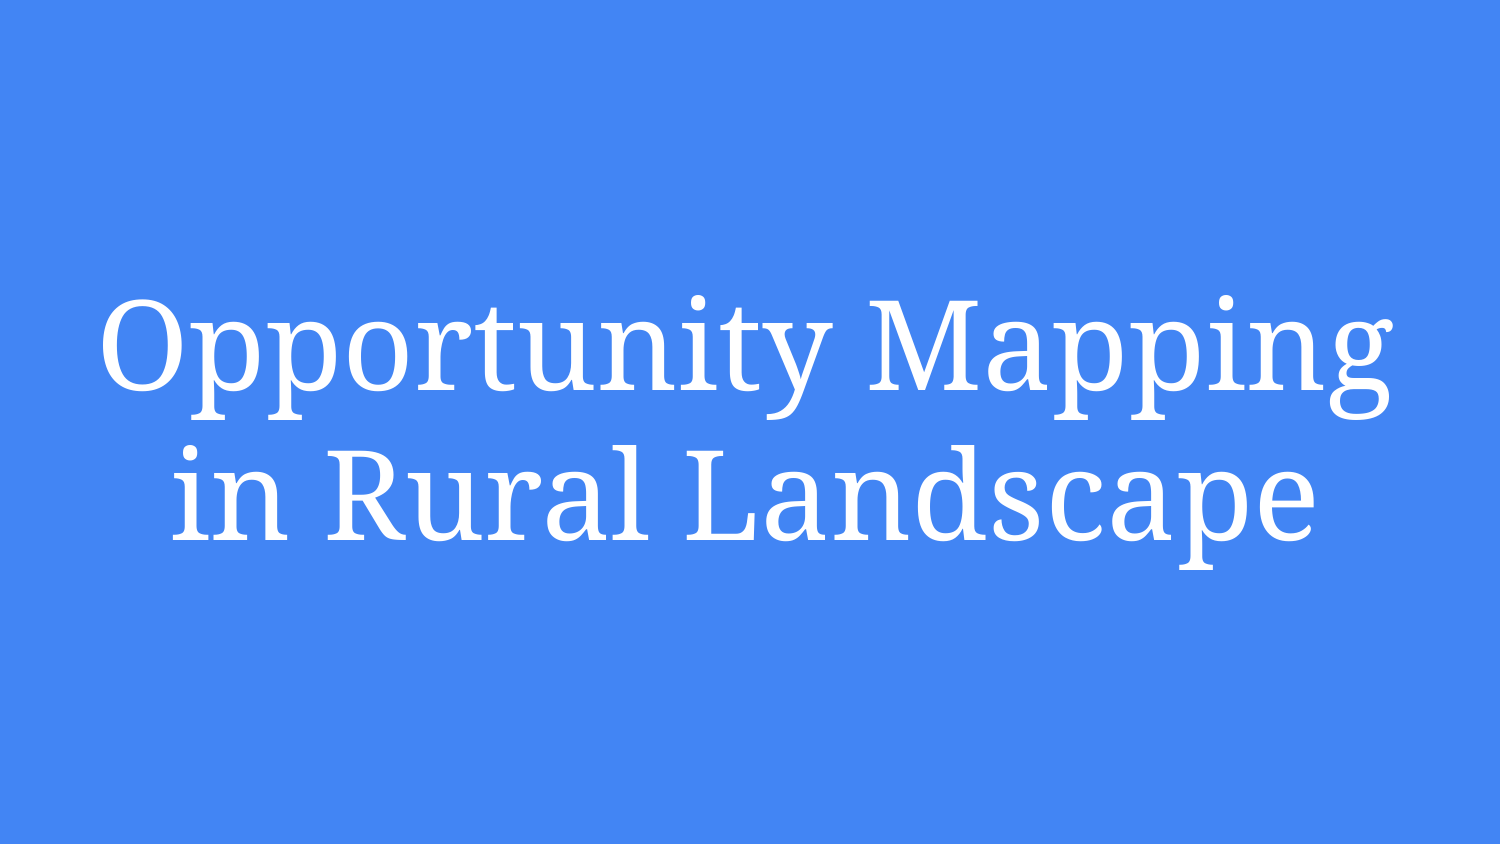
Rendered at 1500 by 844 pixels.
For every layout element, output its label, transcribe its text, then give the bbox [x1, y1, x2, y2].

title Opportunity Mapping in Rural Landscape [80, 80, 1412, 752]
